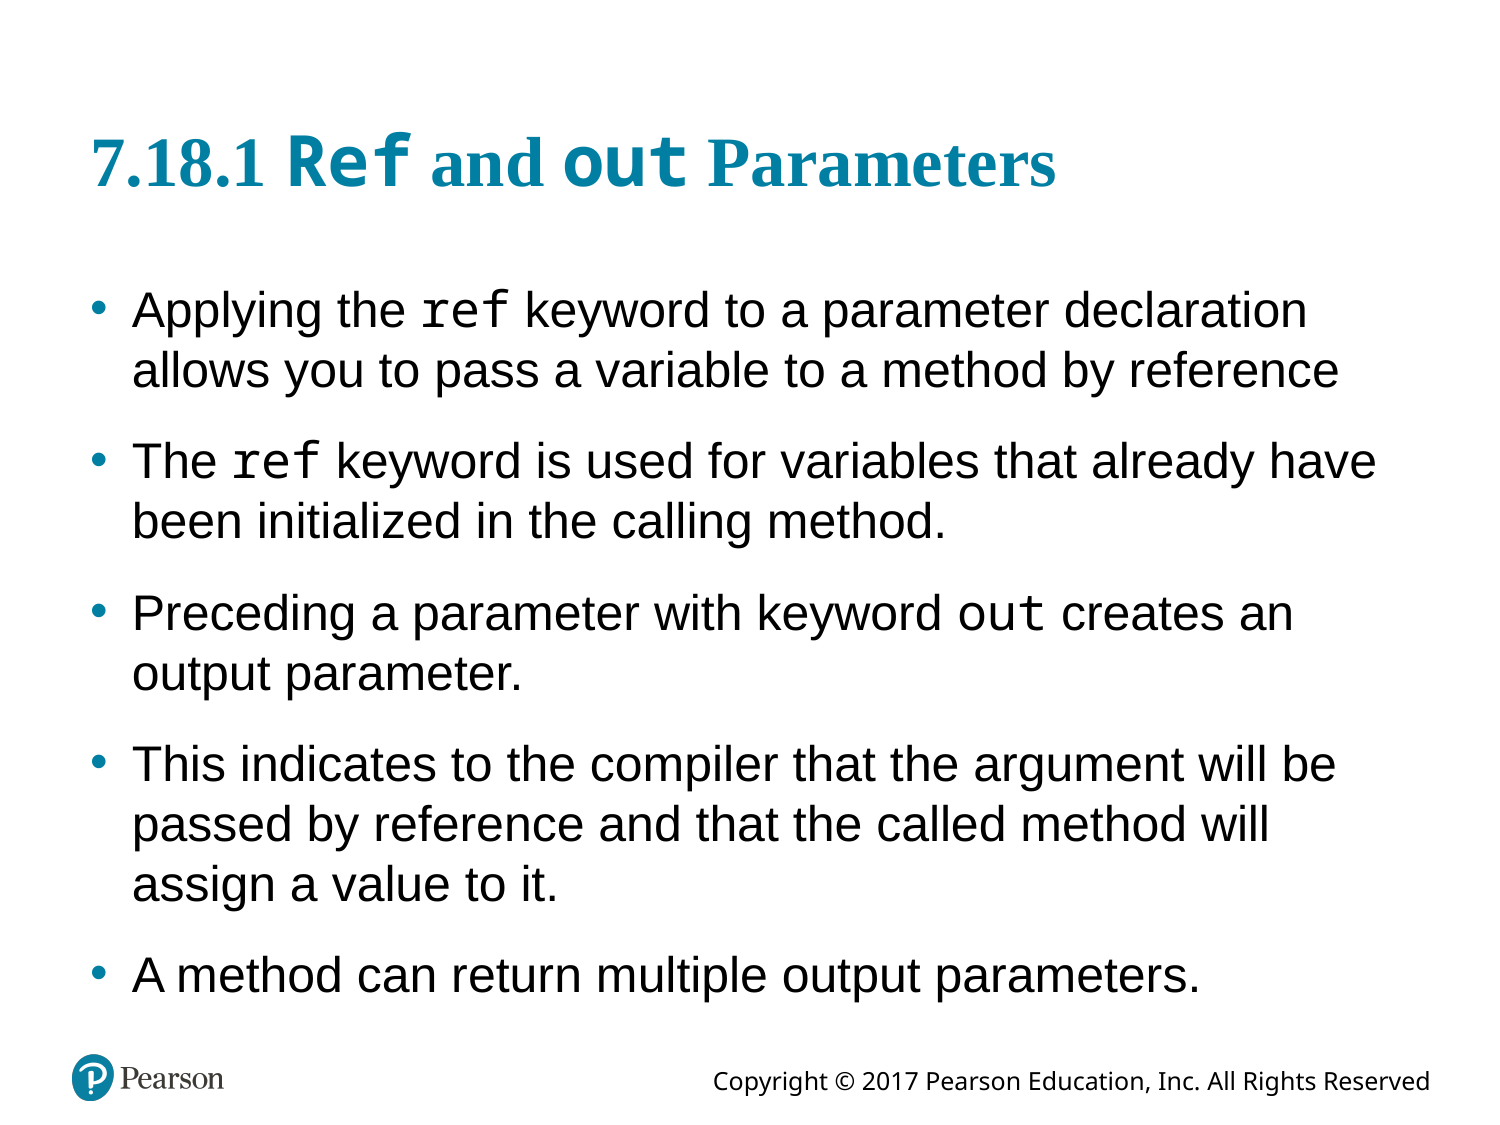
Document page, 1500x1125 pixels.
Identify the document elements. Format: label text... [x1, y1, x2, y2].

title 7.18.1 Ref and out Parameters [75, 35, 1425, 216]
picture [72, 1054, 88, 1070]
picture [72, 1087, 83, 1101]
picture [98, 1054, 224, 1101]
picture [80, 1063, 106, 1088]
list Applying the ref keyword to a parameter declaration allows you to pass a variable to a method by reference The ref keyword is used for variables that already have been initialized in the calling method. Preceding a parameter with keyword out creates an output parameter. This indicates to the compiler that the argument will be passed by reference and that the called method will assign a value to it. A method can return multiple output parameters. [75, 262, 1425, 1005]
